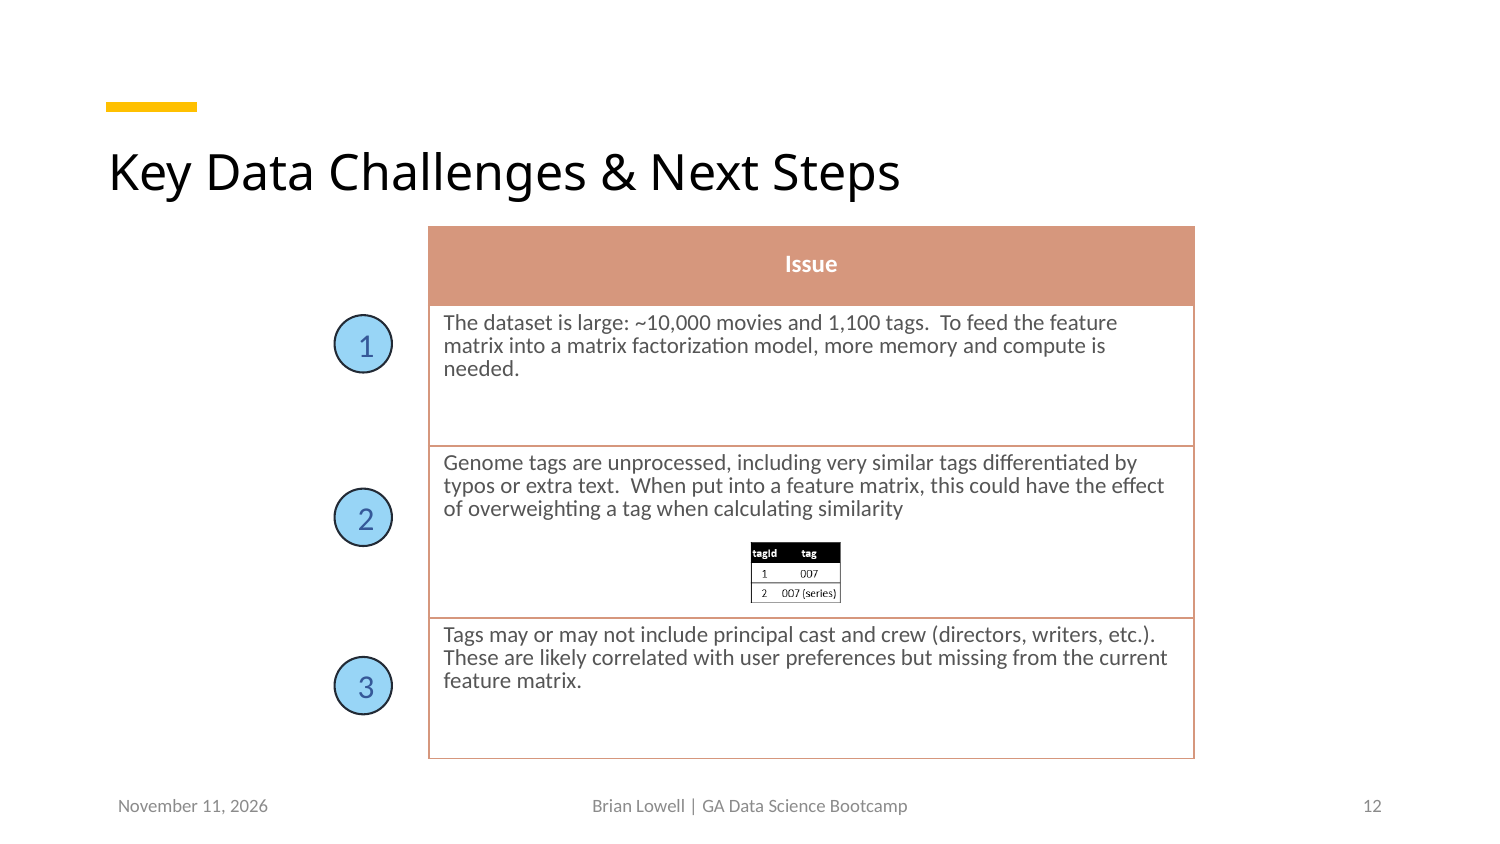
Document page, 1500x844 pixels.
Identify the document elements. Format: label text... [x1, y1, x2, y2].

picture [746, 537, 841, 603]
table_cell Genome tags are unprocessed, including very similar tags differentiated by typos or extra text. When put into a feature matrix, this could have the effect of overweighting a tag when calculating similarity [430, 447, 1193, 617]
table_header Issue [430, 228, 1193, 305]
table_cell The dataset is large: ~10,000 movies and 1,100 tags. To feed the feature matrix into a matrix factorization model, more memory and compute is needed. [430, 306, 1193, 445]
text_box 2 [333, 487, 393, 548]
slide_number 12 [1059, 782, 1397, 827]
title Key Data Challenges & Next Steps [93, 140, 1292, 277]
table_cell Tags may or may not include principal cast and crew (directors, writers, etc.). These are likely correlated with user preferences but missing from the current feature matrix. [430, 619, 1193, 758]
text_box 1 [333, 314, 393, 374]
text_box 3 [333, 655, 393, 716]
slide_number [103, 782, 441, 827]
footer Brian Lowell | GA Data Science Bootcamp [496, 782, 1004, 827]
